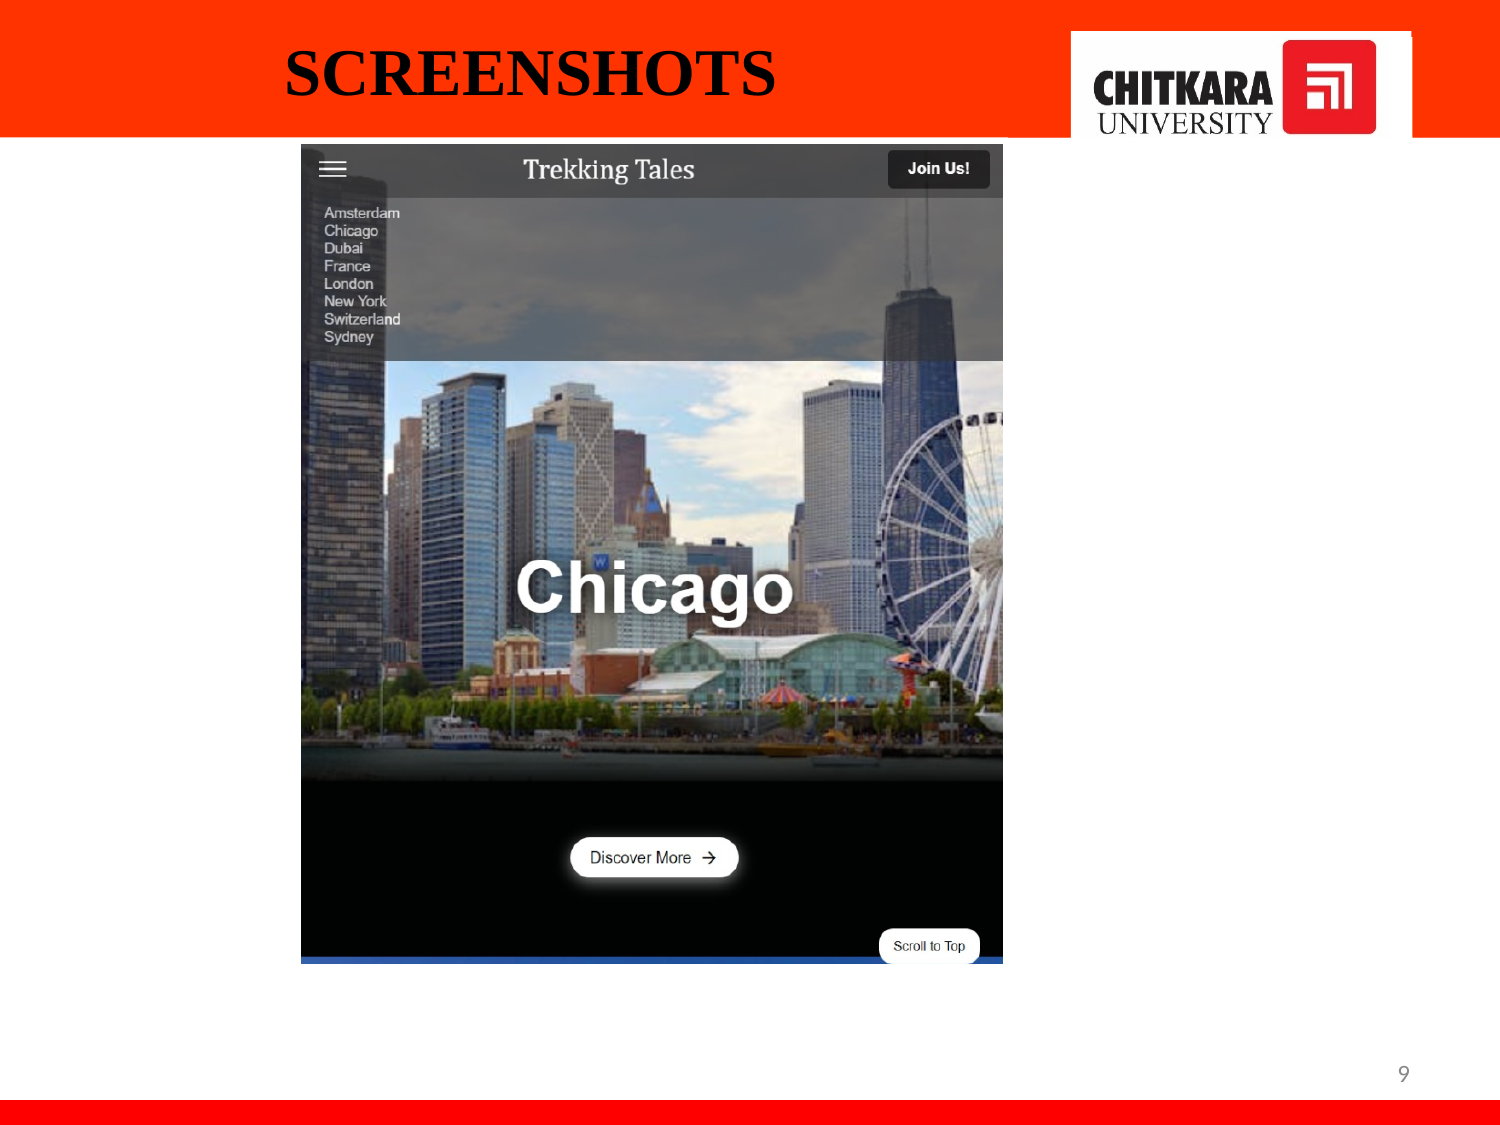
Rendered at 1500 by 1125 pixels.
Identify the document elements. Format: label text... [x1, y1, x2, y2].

slide_number 9 [1074, 1042, 1425, 1103]
picture [1074, 37, 1391, 138]
picture [301, 144, 1003, 965]
title SCREENSHOTS [0, 0, 1063, 138]
